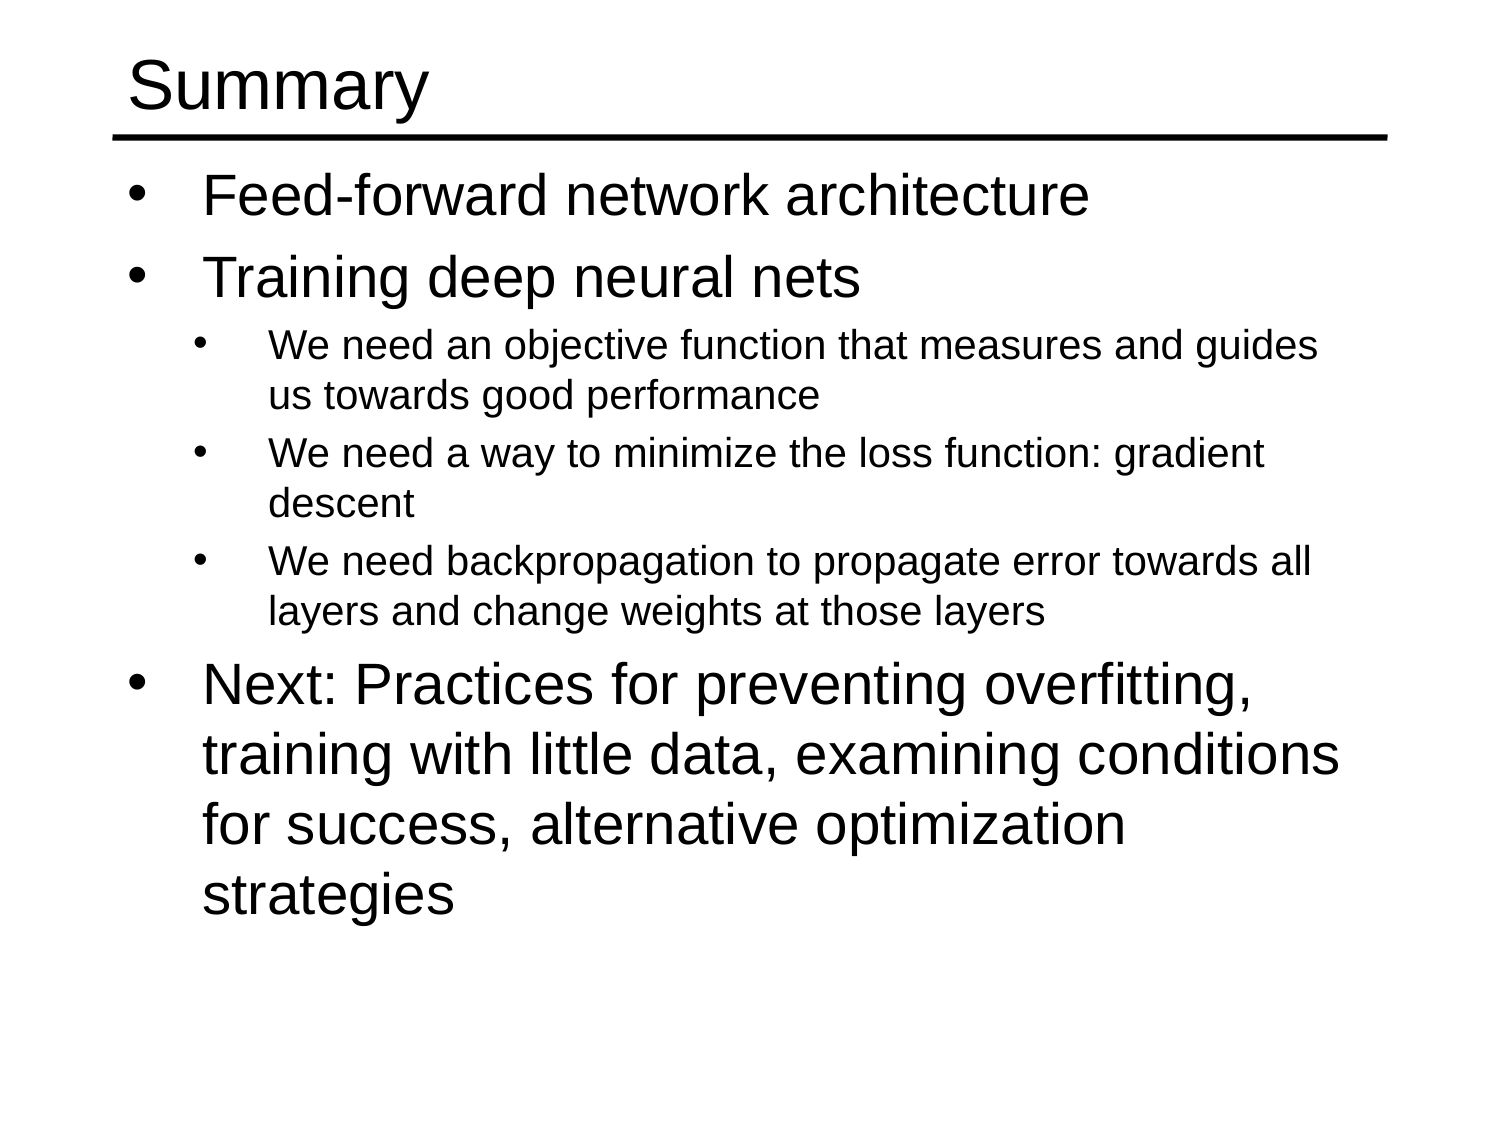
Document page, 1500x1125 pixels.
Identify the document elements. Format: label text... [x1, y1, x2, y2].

title Summary [112, 12, 1388, 149]
list Feed-forward network architecture Training deep neural nets We need an objective function that measures and guides us towards good performance We need a way to minimize the loss function: gradient descent We need backpropagation to propagate error towards all layers and change weights at those layers Next: Practices for preventing overfitting, training with little data, examining conditions for success, alternative optimization strategies [112, 149, 1388, 1013]
